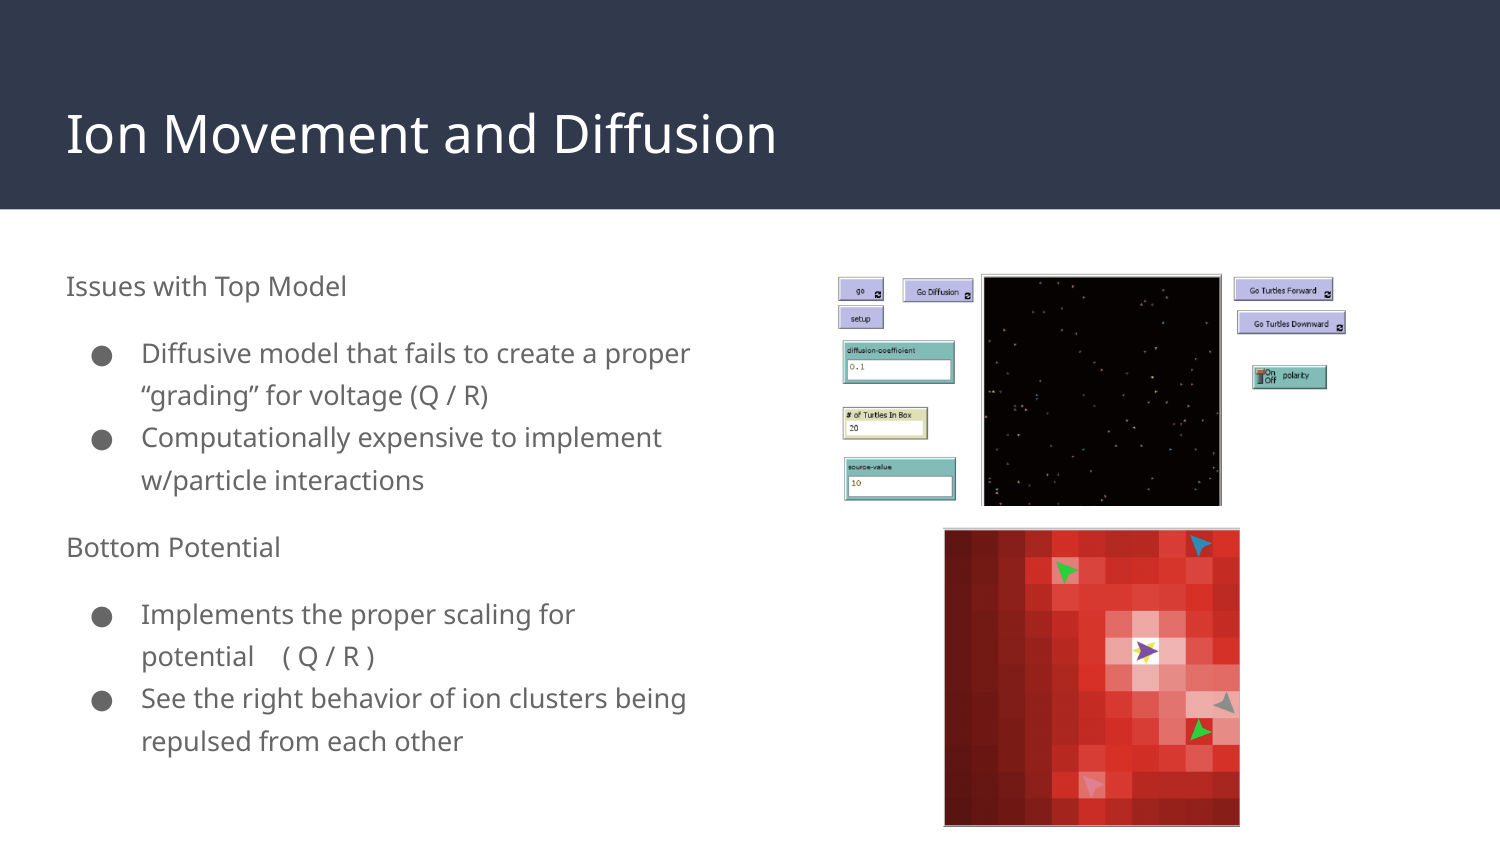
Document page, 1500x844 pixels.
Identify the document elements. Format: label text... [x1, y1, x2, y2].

title Ion Movement and Diffusion [51, 82, 1449, 185]
picture [831, 268, 1352, 506]
picture [943, 526, 1240, 827]
list Issues with Top Model Diffusive model that fails to create a proper “grading” for voltage (Q / R) Computationally expensive to implement w/particle interactions Bottom Potential Implements the proper scaling for potential ( Q / R ) See the right behavior of ion clusters being repulsed from each other [51, 247, 708, 799]
